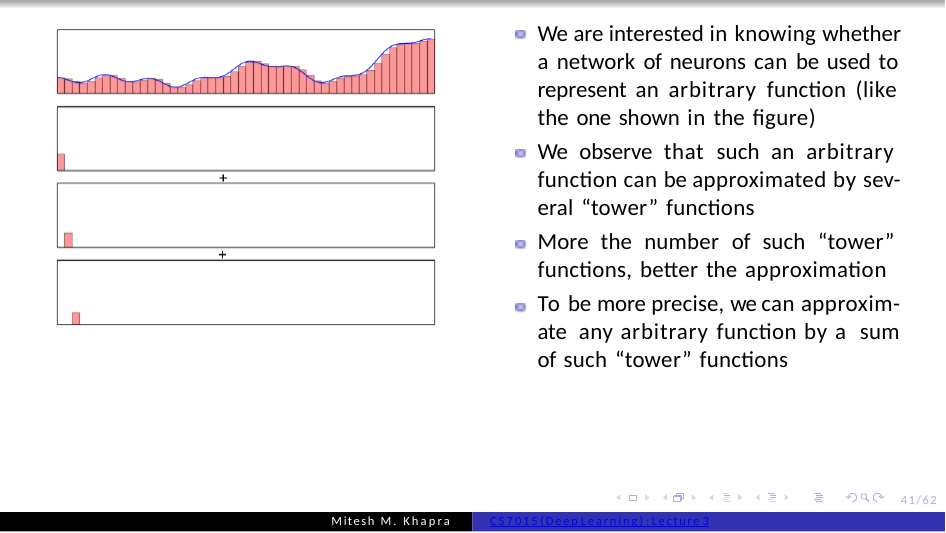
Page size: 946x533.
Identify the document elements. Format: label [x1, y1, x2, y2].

text_box [535, 16, 908, 373]
picture [0, 0, 945, 8]
picture [515, 302, 527, 314]
text_box [898, 493, 941, 508]
picture [515, 149, 527, 161]
text_box [0, 511, 946, 532]
picture [515, 30, 527, 42]
picture [55, 29, 437, 326]
picture [515, 240, 527, 252]
